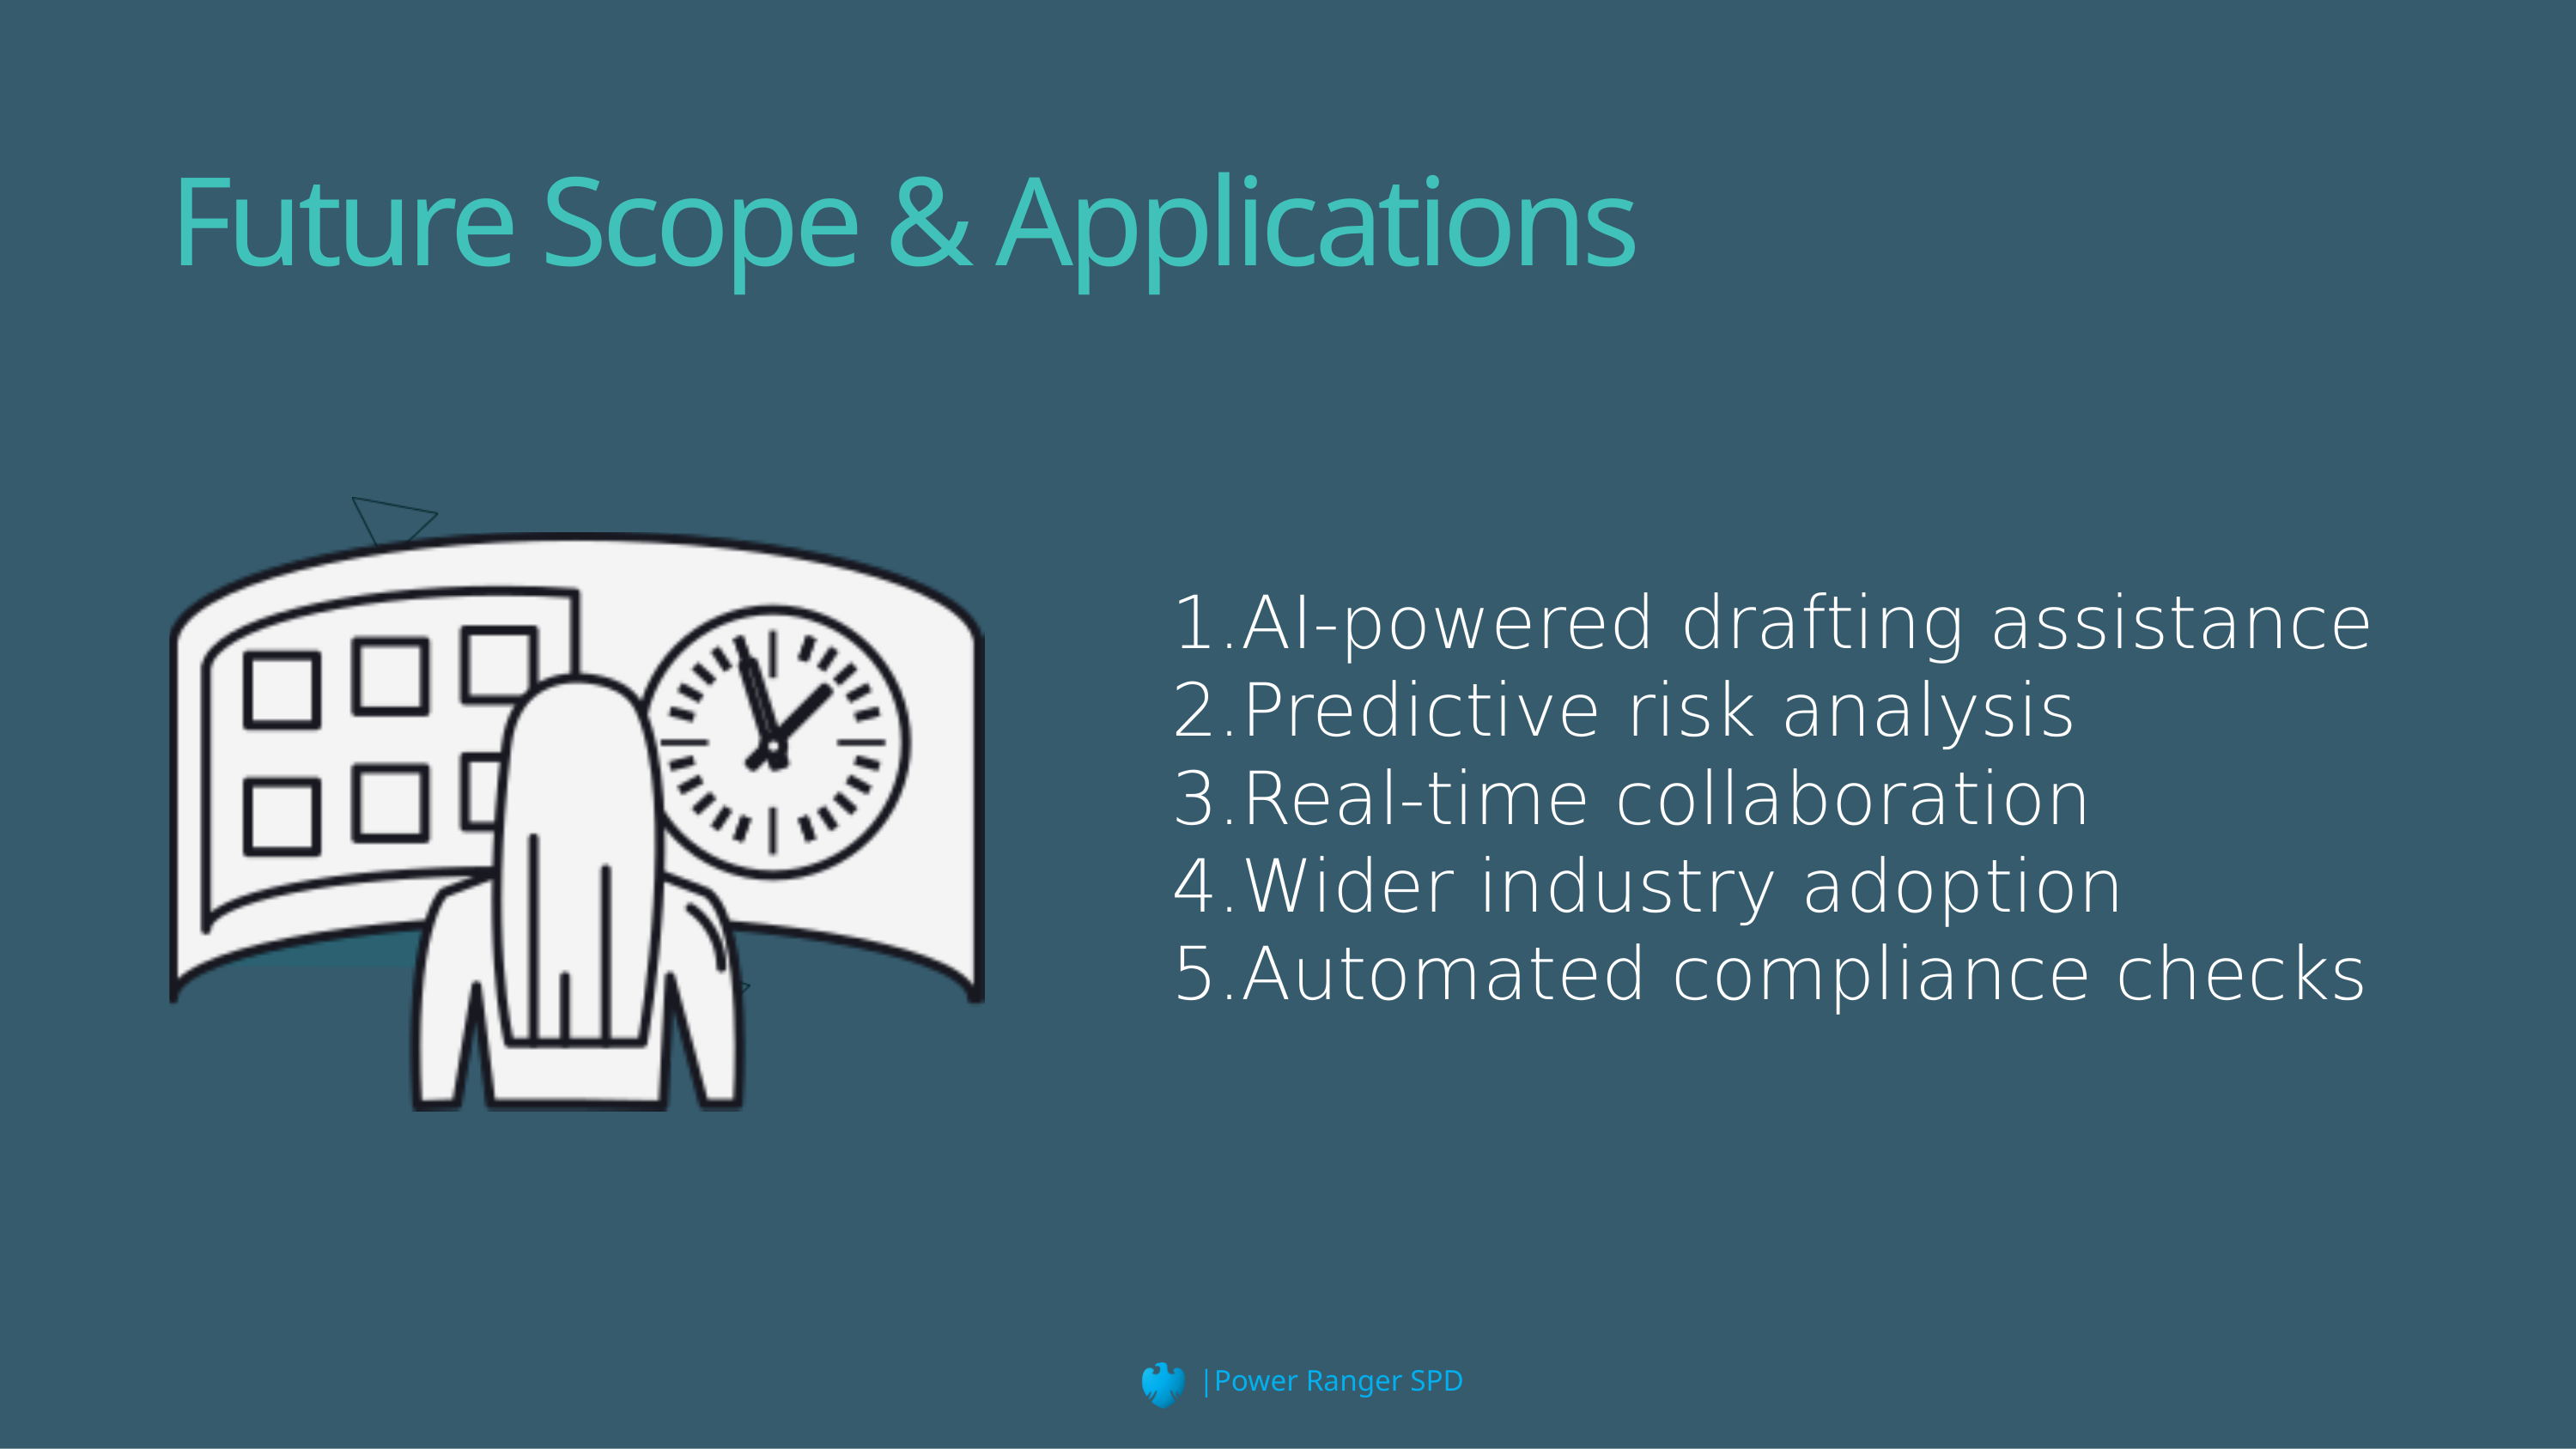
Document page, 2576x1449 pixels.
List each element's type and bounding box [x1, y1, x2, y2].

text_box [0, 0, 2576, 1449]
text_box [169, 882, 425, 968]
text_box [1198, 1362, 1504, 1402]
text_box [1109, 575, 2397, 1191]
